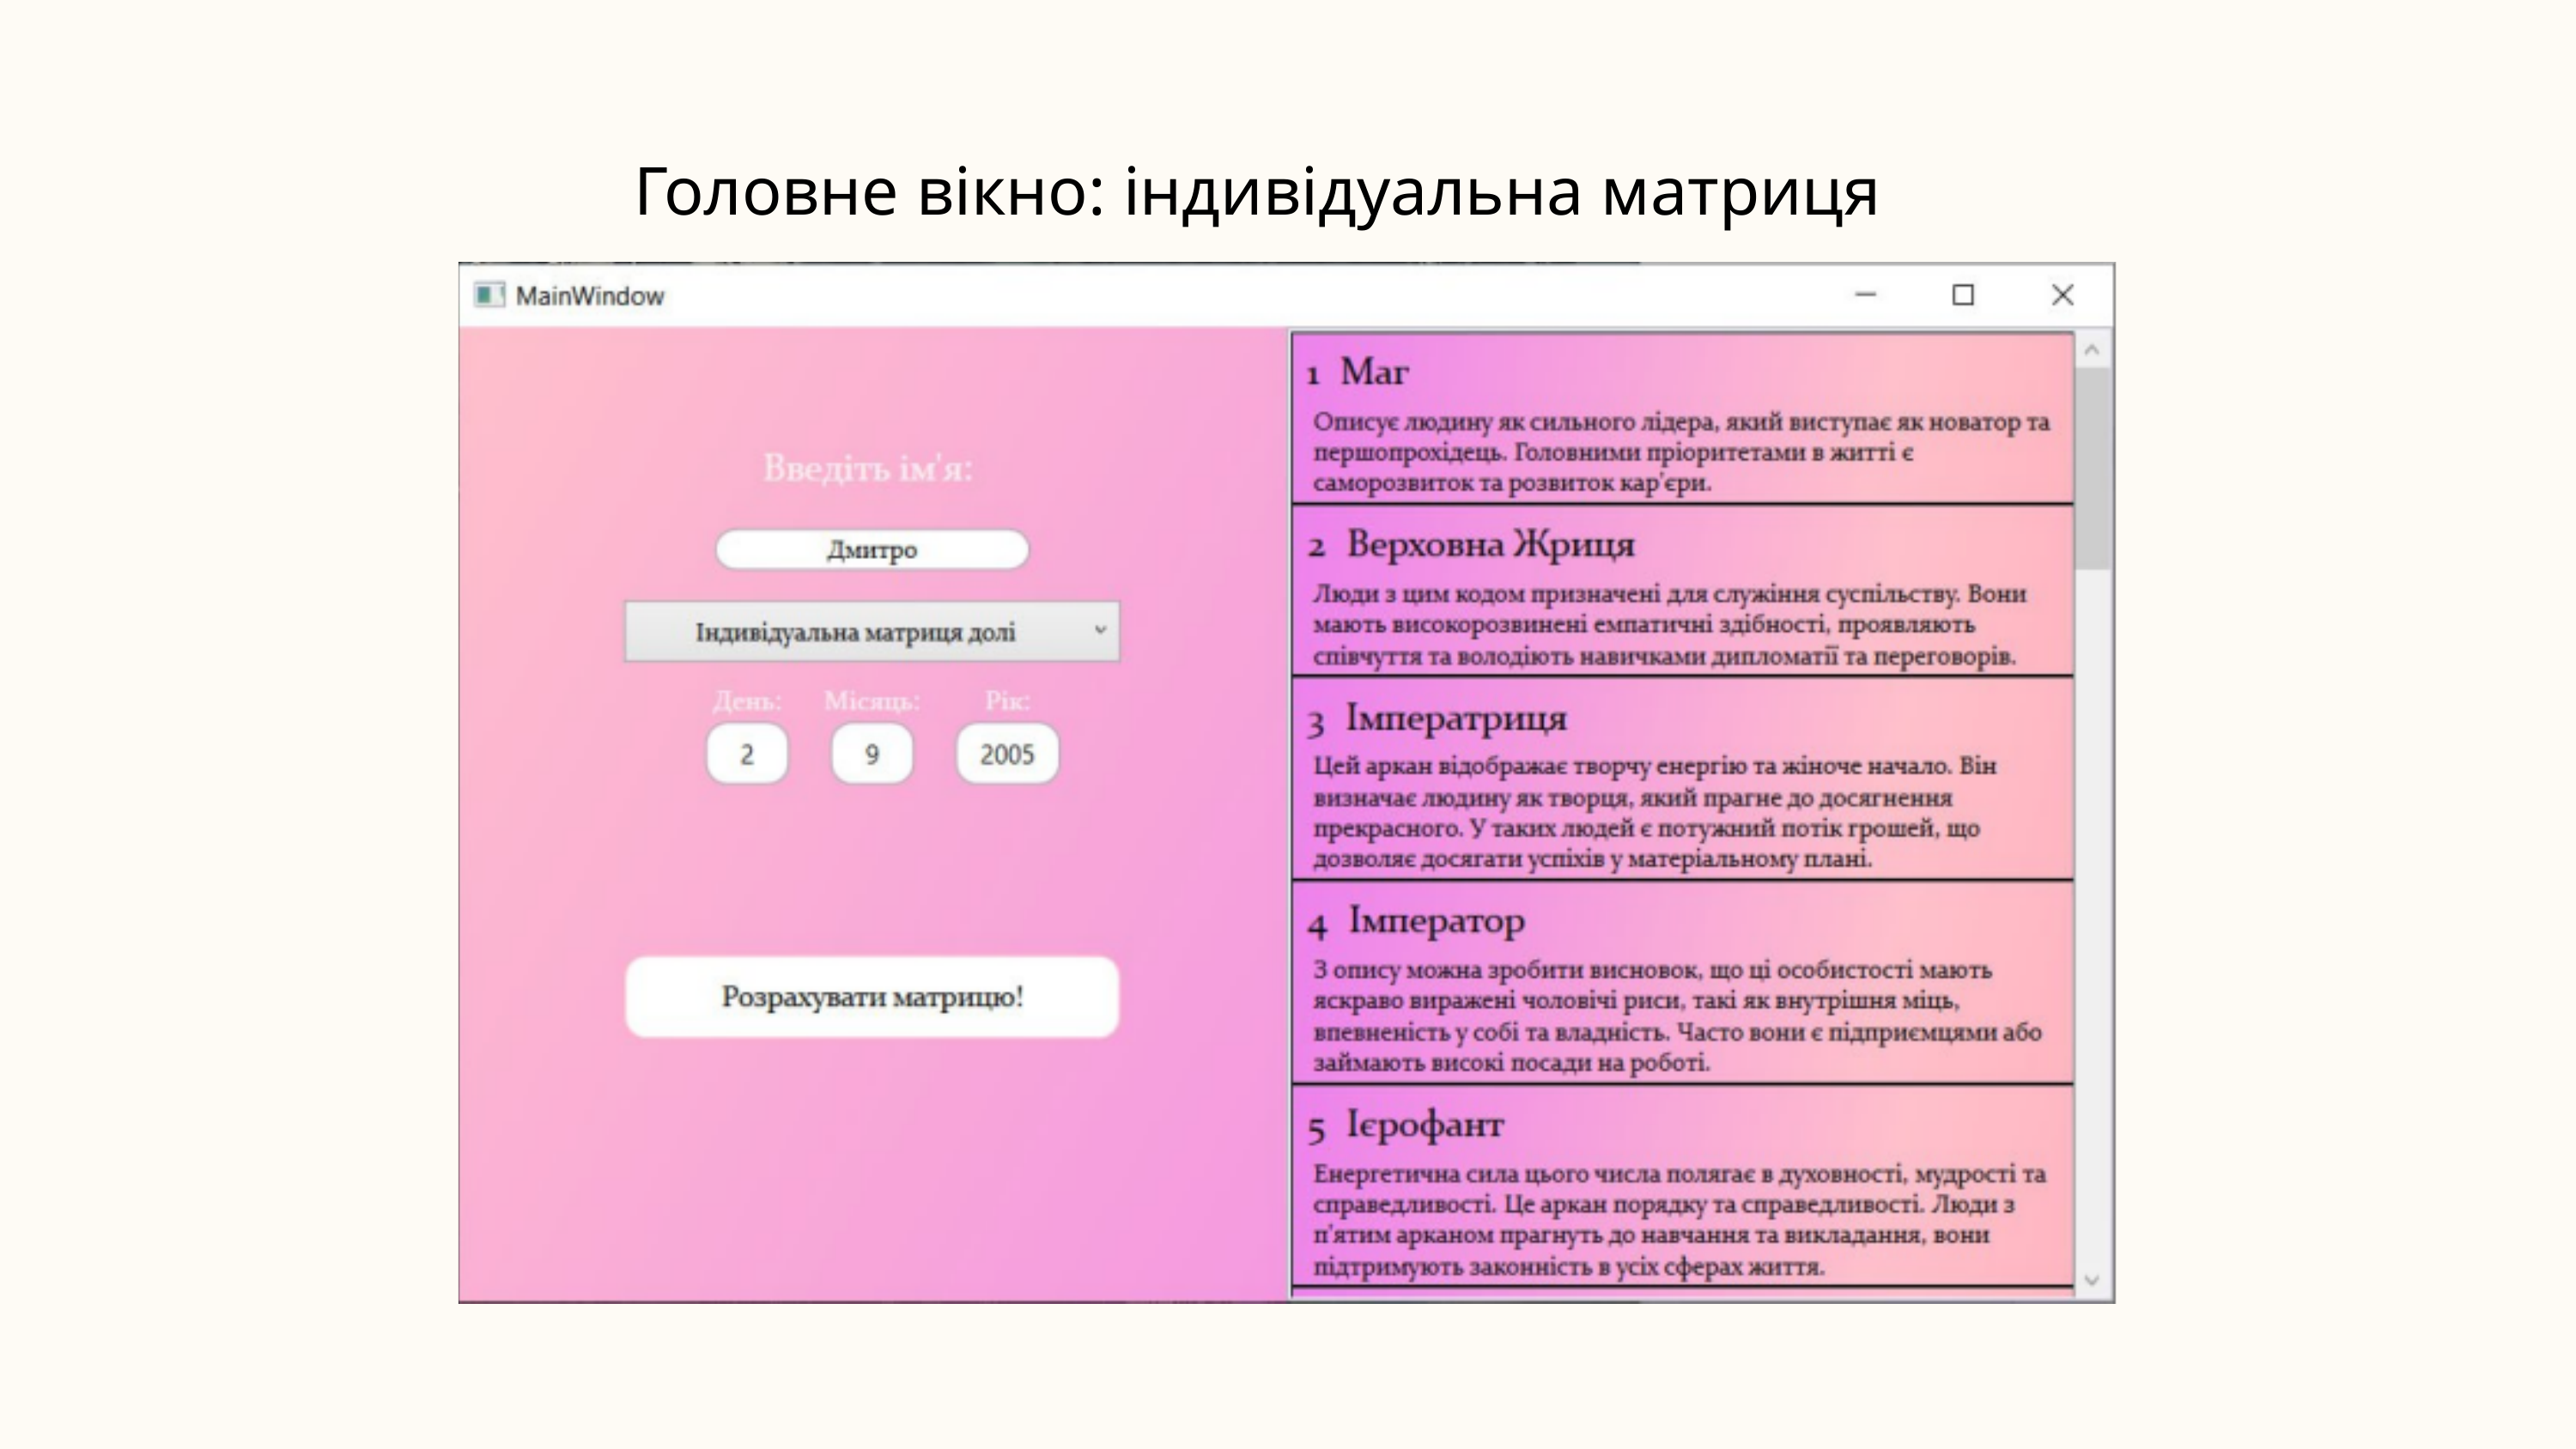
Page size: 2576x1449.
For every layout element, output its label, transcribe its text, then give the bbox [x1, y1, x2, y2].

text_box [458, 262, 2118, 1304]
text_box Головне вікно: індивідуальна матриця [440, 135, 2075, 228]
